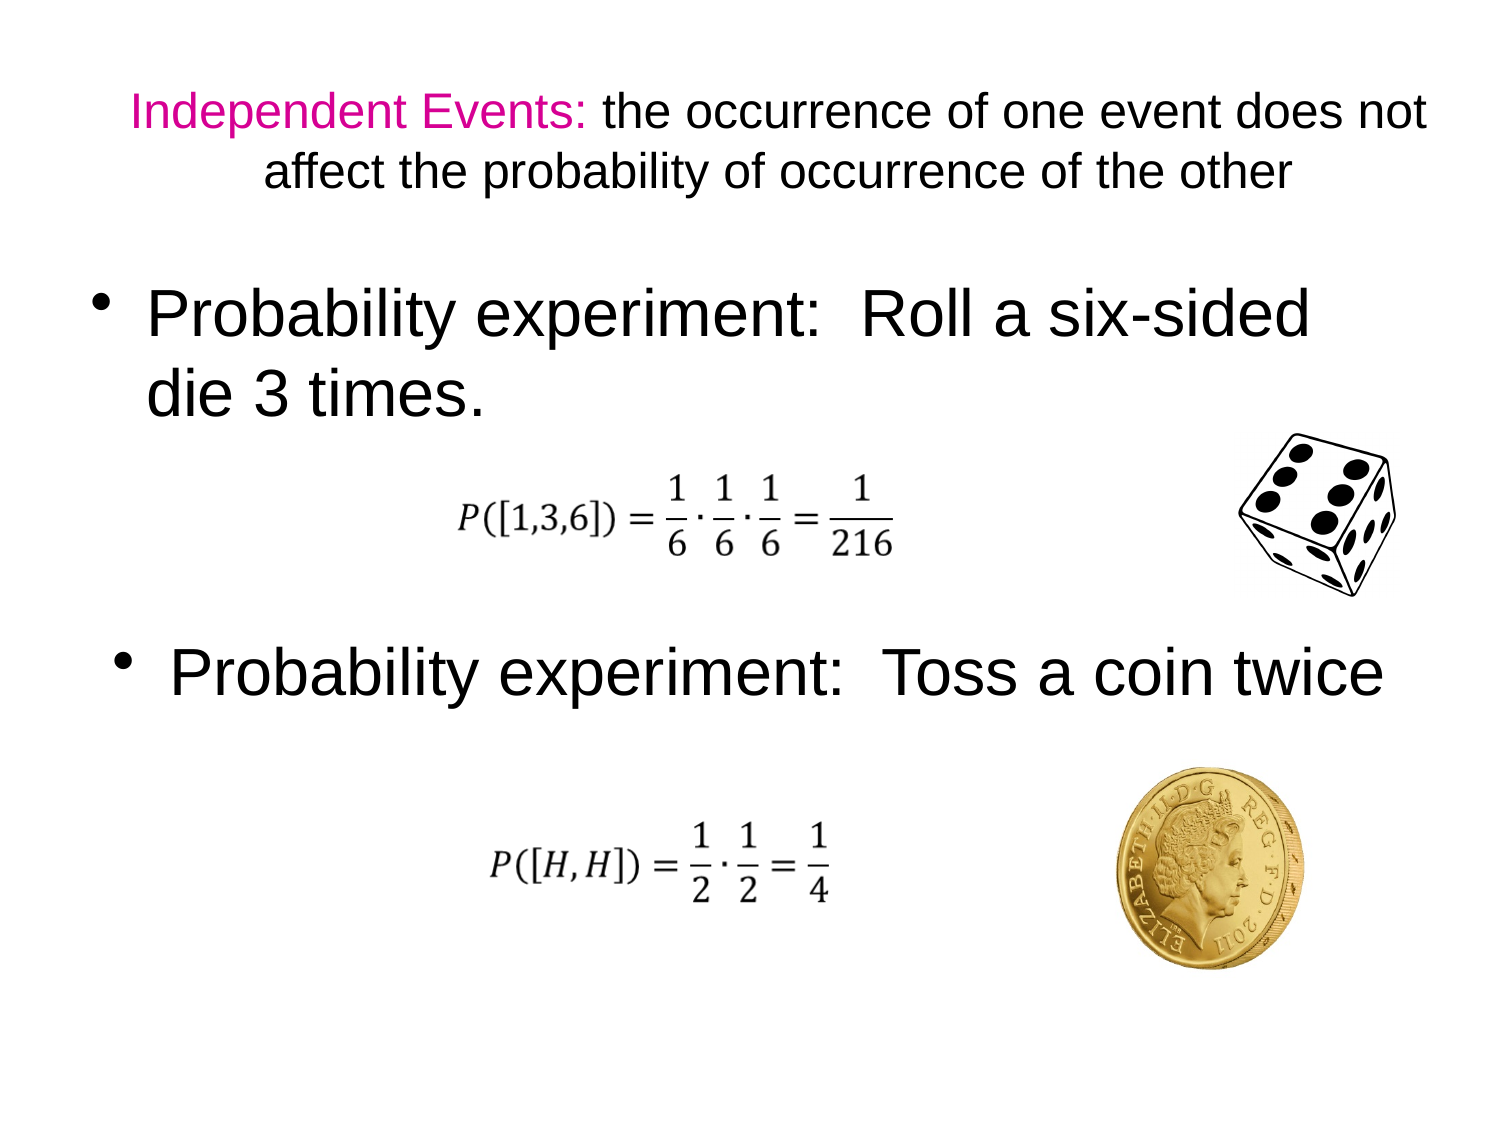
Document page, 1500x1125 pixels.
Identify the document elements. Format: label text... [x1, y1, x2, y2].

list Probability experiment: Roll a six-sided die 3 times. [75, 262, 1425, 575]
text_box Probability experiment: Toss a coin twice [98, 621, 1449, 934]
picture [1104, 758, 1318, 978]
text_box [459, 810, 858, 911]
title Independent Events: the occurrence of one event does not affect the probability of occurrence of the other [75, 45, 1483, 233]
text_box [434, 462, 916, 568]
picture [1234, 432, 1400, 599]
